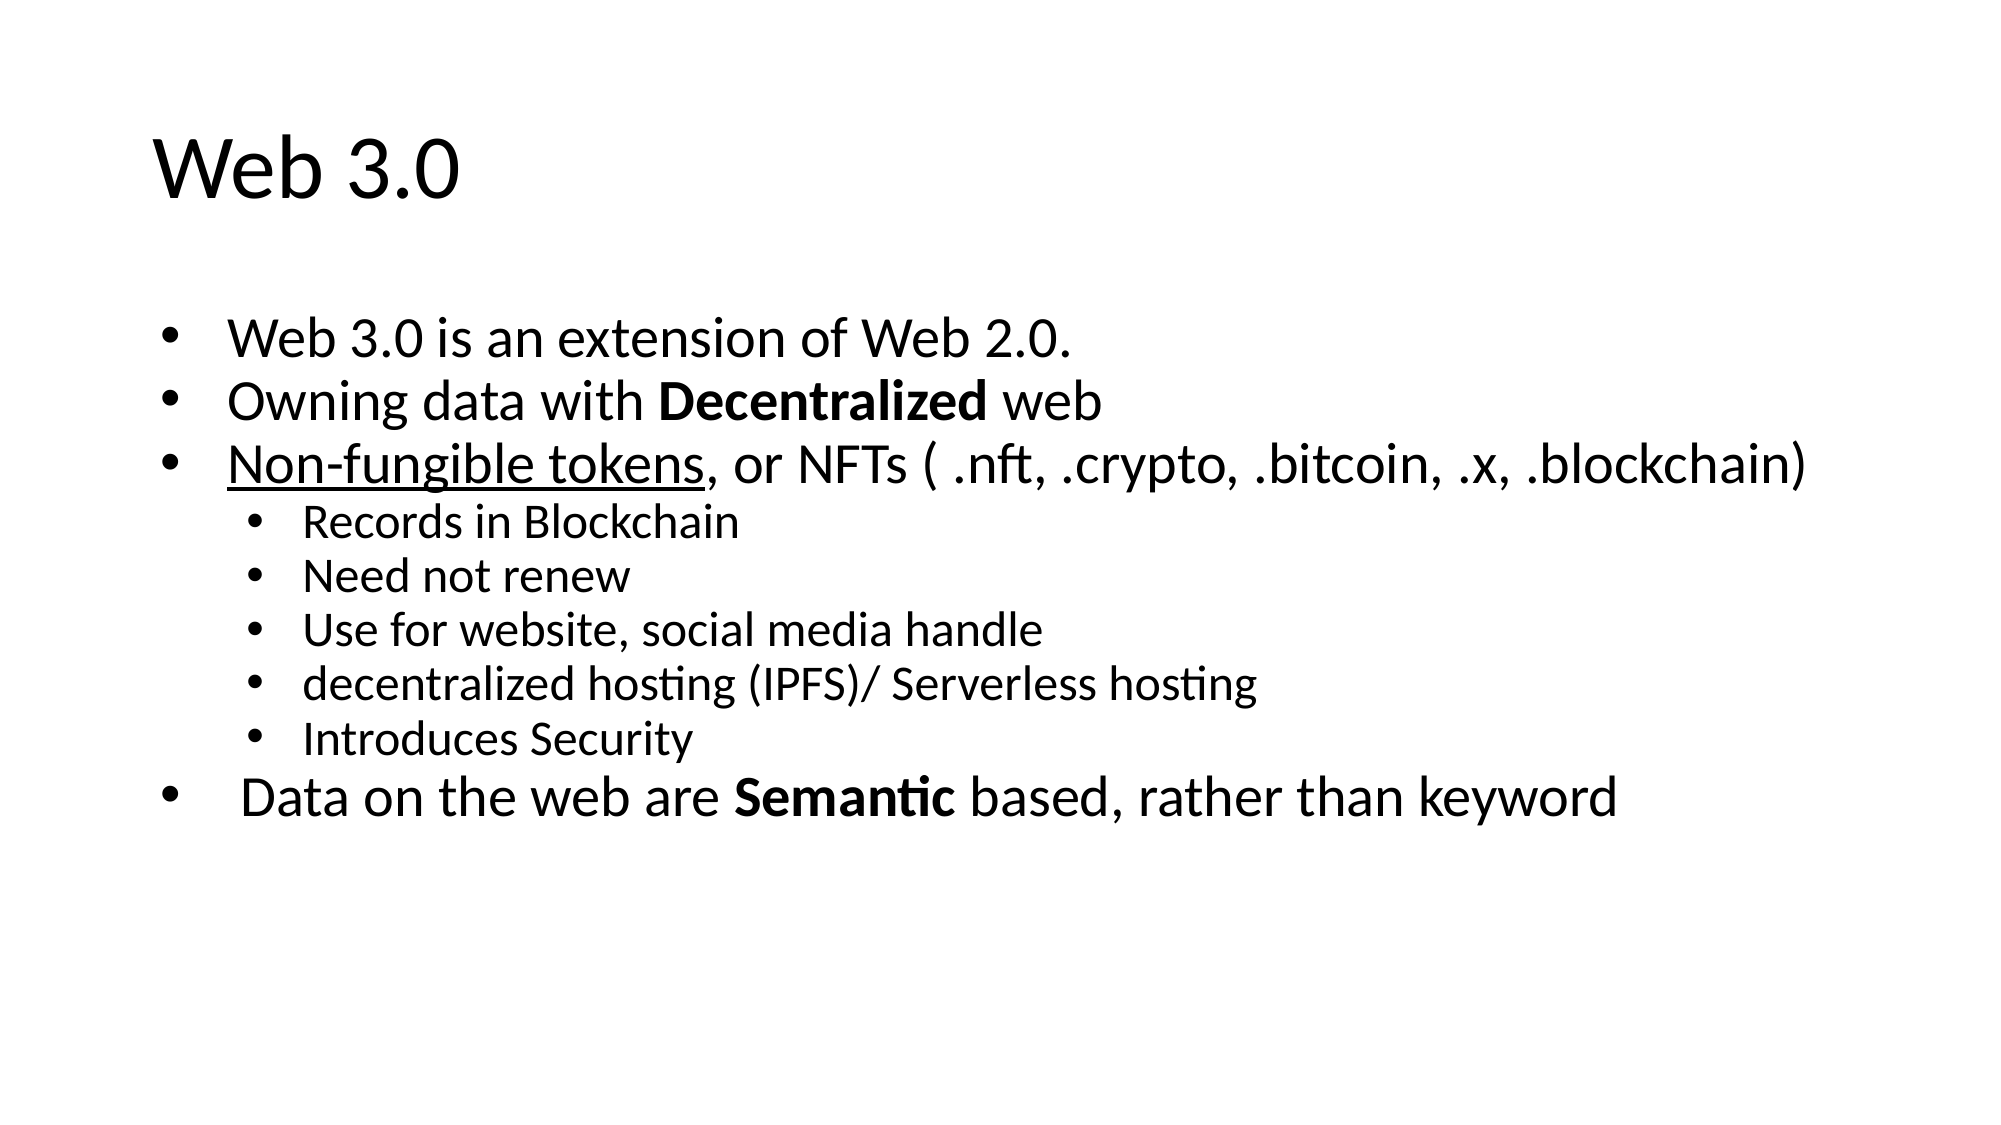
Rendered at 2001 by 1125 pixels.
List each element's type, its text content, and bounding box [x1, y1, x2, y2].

title Web 3.0 [137, 59, 1863, 278]
list Web 3.0 is an extension of Web 2.0. Owning data with Decentralized web Non-fungible tokens, or NFTs ( .nft, .crypto, .bitcoin, .x, .blockchain) Records in Blockchain Need not renew Use for website, social media handle decentralized hosting (IPFS)/ Serverless hosting Introduces Security Data on the web are Semantic based, rather than keyword [137, 299, 1863, 1014]
